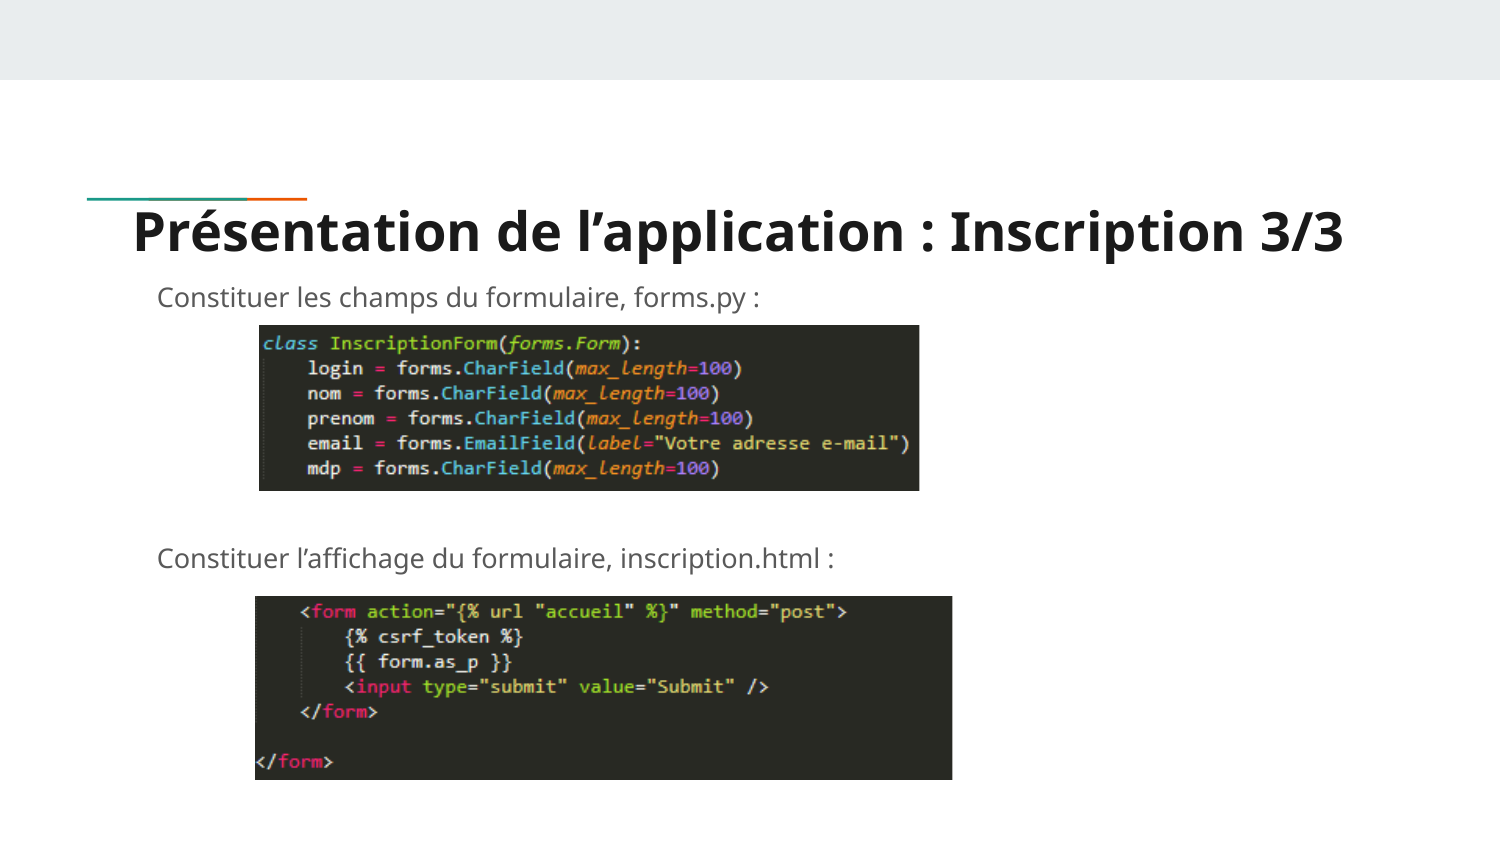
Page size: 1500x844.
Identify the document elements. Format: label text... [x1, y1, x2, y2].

title Présentation de l’application : Inscription 3/3 [117, 181, 1380, 260]
picture [254, 595, 953, 780]
picture [258, 325, 920, 492]
list Constituer les champs du formulaire, forms.py : Constituer l’affichage du formulaire, inscription.html : [117, 260, 1380, 795]
